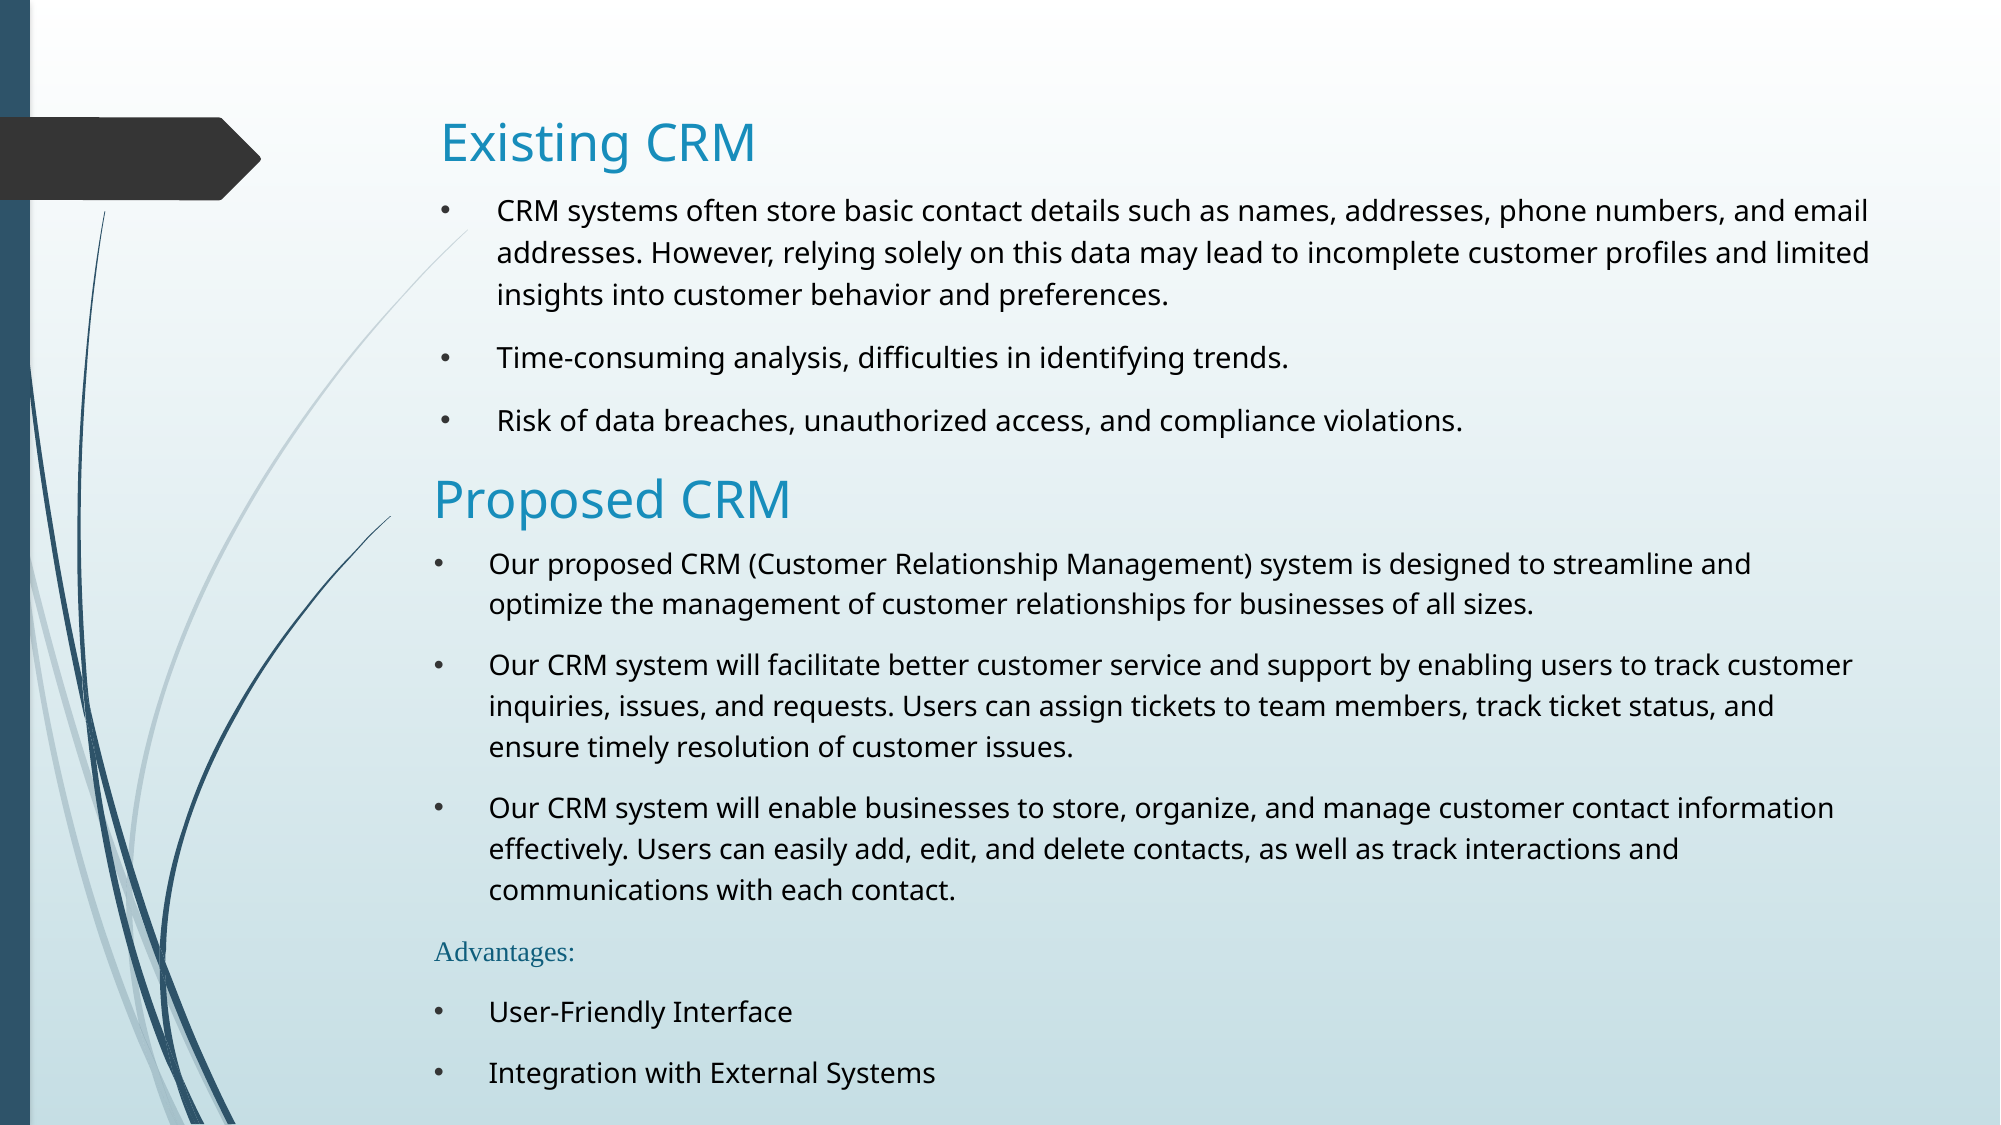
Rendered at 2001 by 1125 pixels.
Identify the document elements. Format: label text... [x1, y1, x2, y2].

title Existing CRM [425, 102, 1888, 177]
text_box Proposed CRM [418, 459, 1881, 531]
text_box Our proposed CRM (Customer Relationship Management) system is designed to streamline and optimize the management of customer relationships for businesses of all sizes. Our CRM system will facilitate better customer service and support by enabling users to track customer inquiries, issues, and requests. Users can assign tickets to team members, track ticket status, and ensure timely resolution of customer issues. Our CRM system will enable businesses to store, organize, and manage customer contact information effectively. Users can easily add, edit, and delete contacts, as well as track interactions and communications with each contact. Advantages: User-Friendly Interface Integration with External Systems [418, 531, 1882, 1101]
list CRM systems often store basic contact details such as names, addresses, phone numbers, and email addresses. However, relying solely on this data may lead to incomplete customer profiles and limited insights into customer behavior and preferences. Time-consuming analysis, difficulties in identifying trends. Risk of data breaches, unauthorized access, and compliance violations. [425, 177, 1888, 460]
